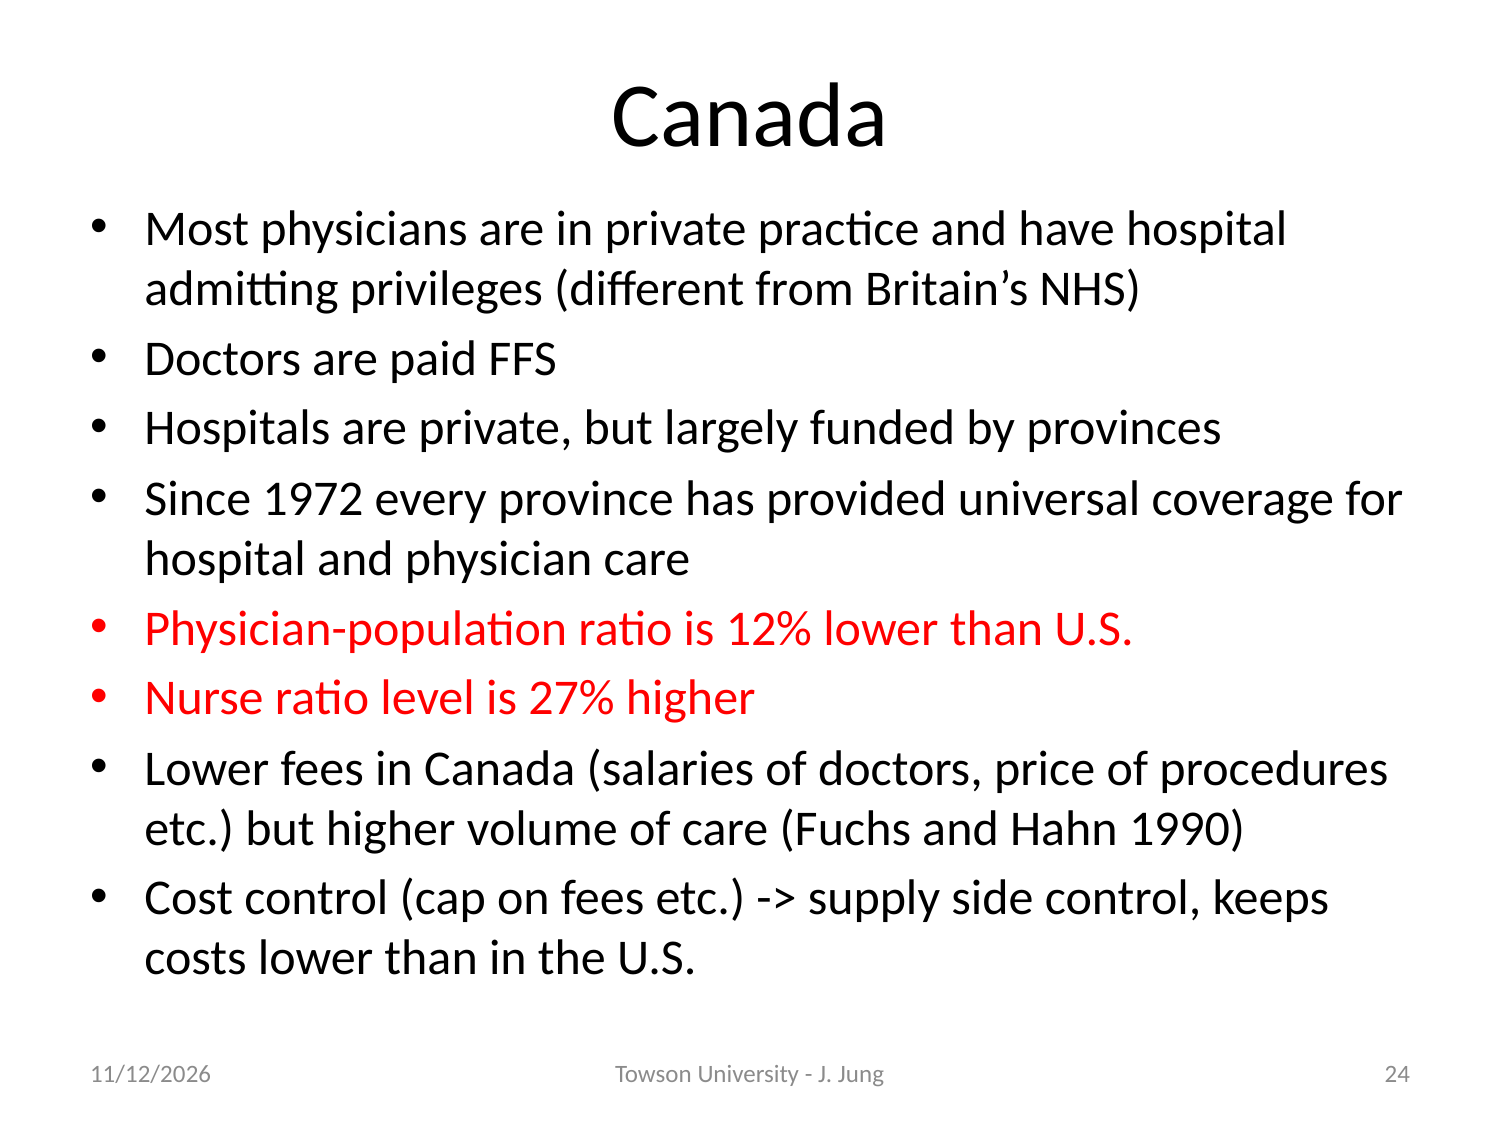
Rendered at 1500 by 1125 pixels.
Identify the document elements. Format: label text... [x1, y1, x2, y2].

slide_number 24 [1074, 1042, 1425, 1103]
list Most physicians are in private practice and have hospital admitting privileges (different from Britain’s NHS) Doctors are paid FFS Hospitals are private, but largely funded by provinces Since 1972 every province has provided universal coverage for hospital and physician care Physician-population ratio is 12% lower than U.S. Nurse ratio level is 27% higher Lower fees in Canada (salaries of doctors, price of procedures etc.) but higher volume of care (Fuchs and Hahn 1990) Cost control (cap on fees etc.) -> supply side control, keeps costs lower than in the U.S. [75, 187, 1425, 1005]
footer Towson University - J. Jung [512, 1042, 988, 1103]
title Canada [75, 45, 1425, 175]
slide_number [75, 1042, 425, 1103]
